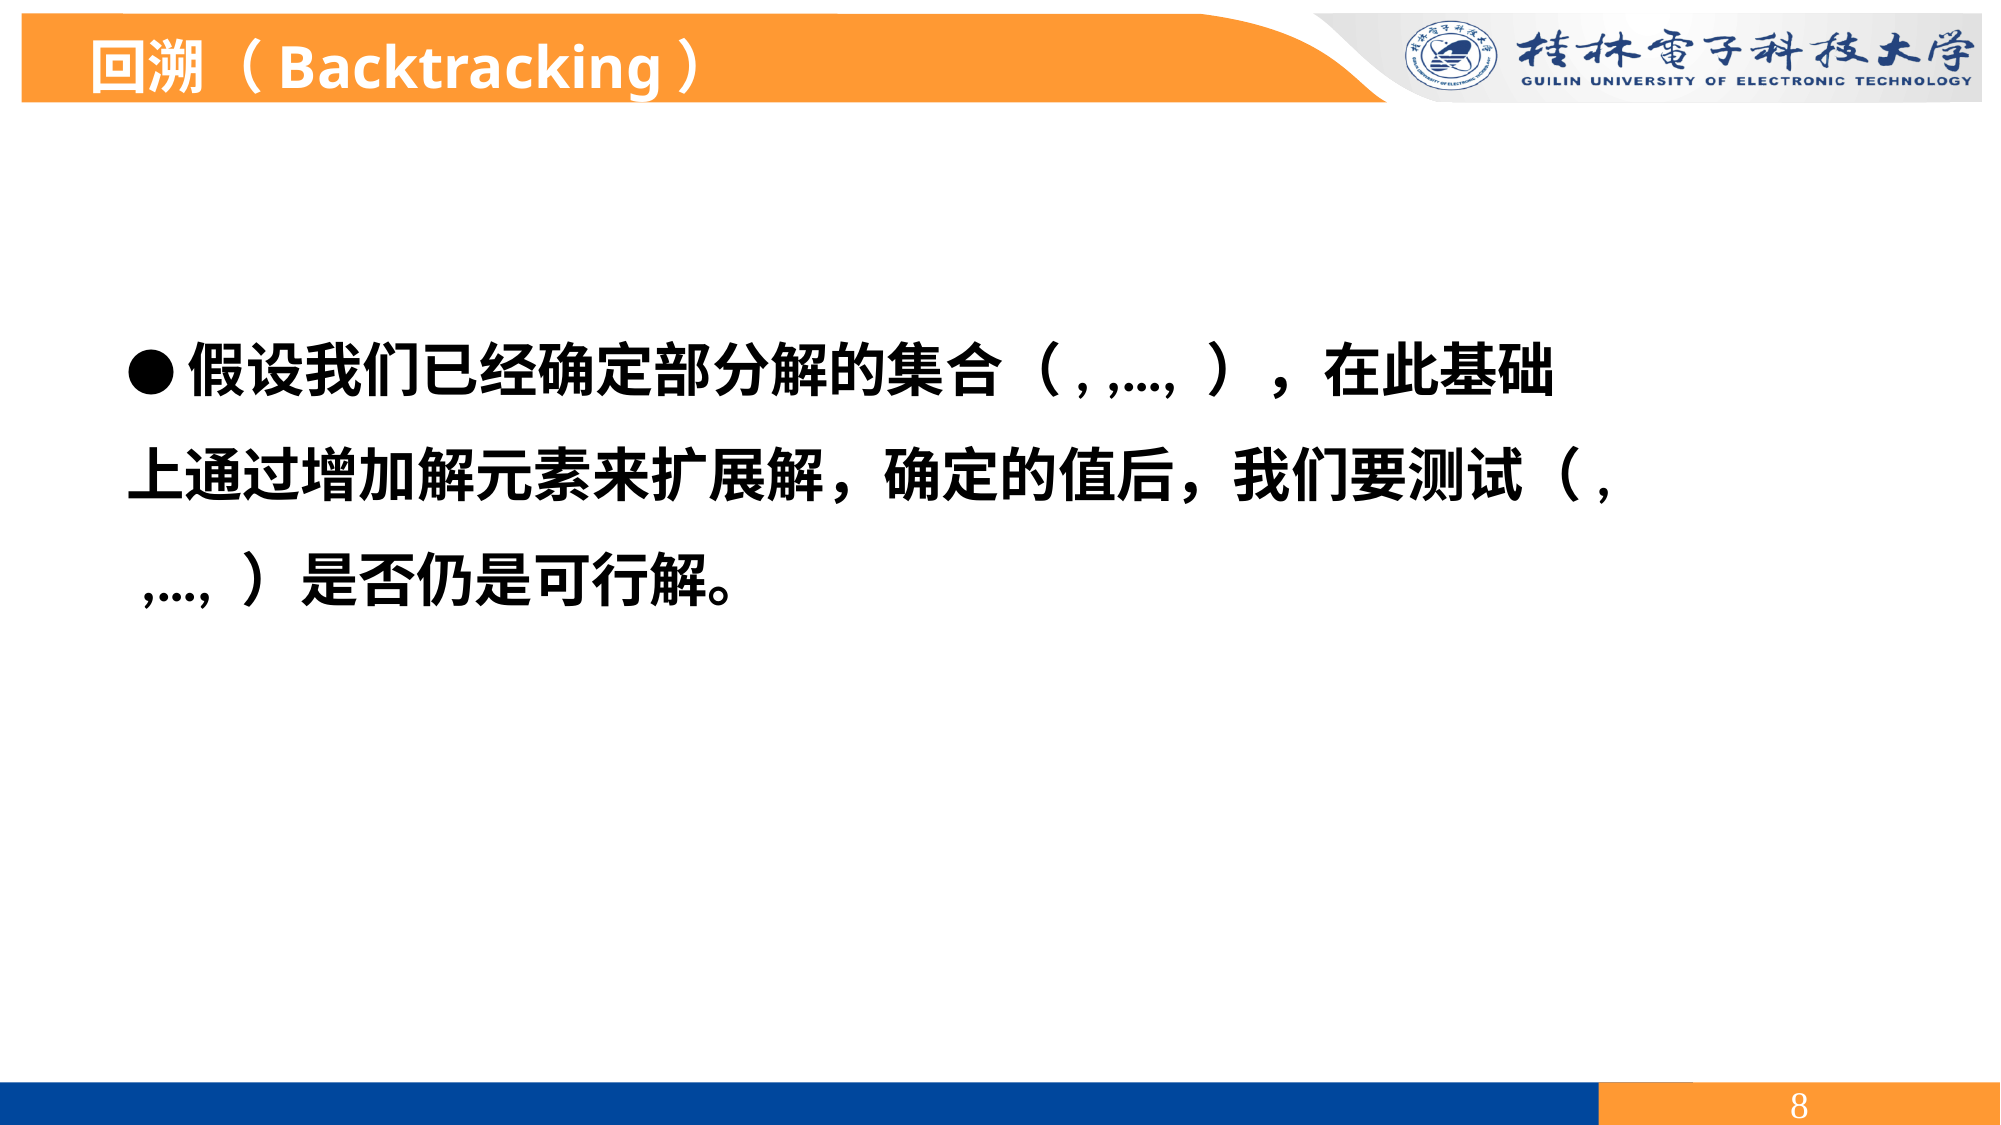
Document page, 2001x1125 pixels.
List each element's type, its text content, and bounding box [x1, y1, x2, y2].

text_box 回溯（Backtracking） [74, 23, 1101, 109]
picture [1386, 0, 2000, 103]
